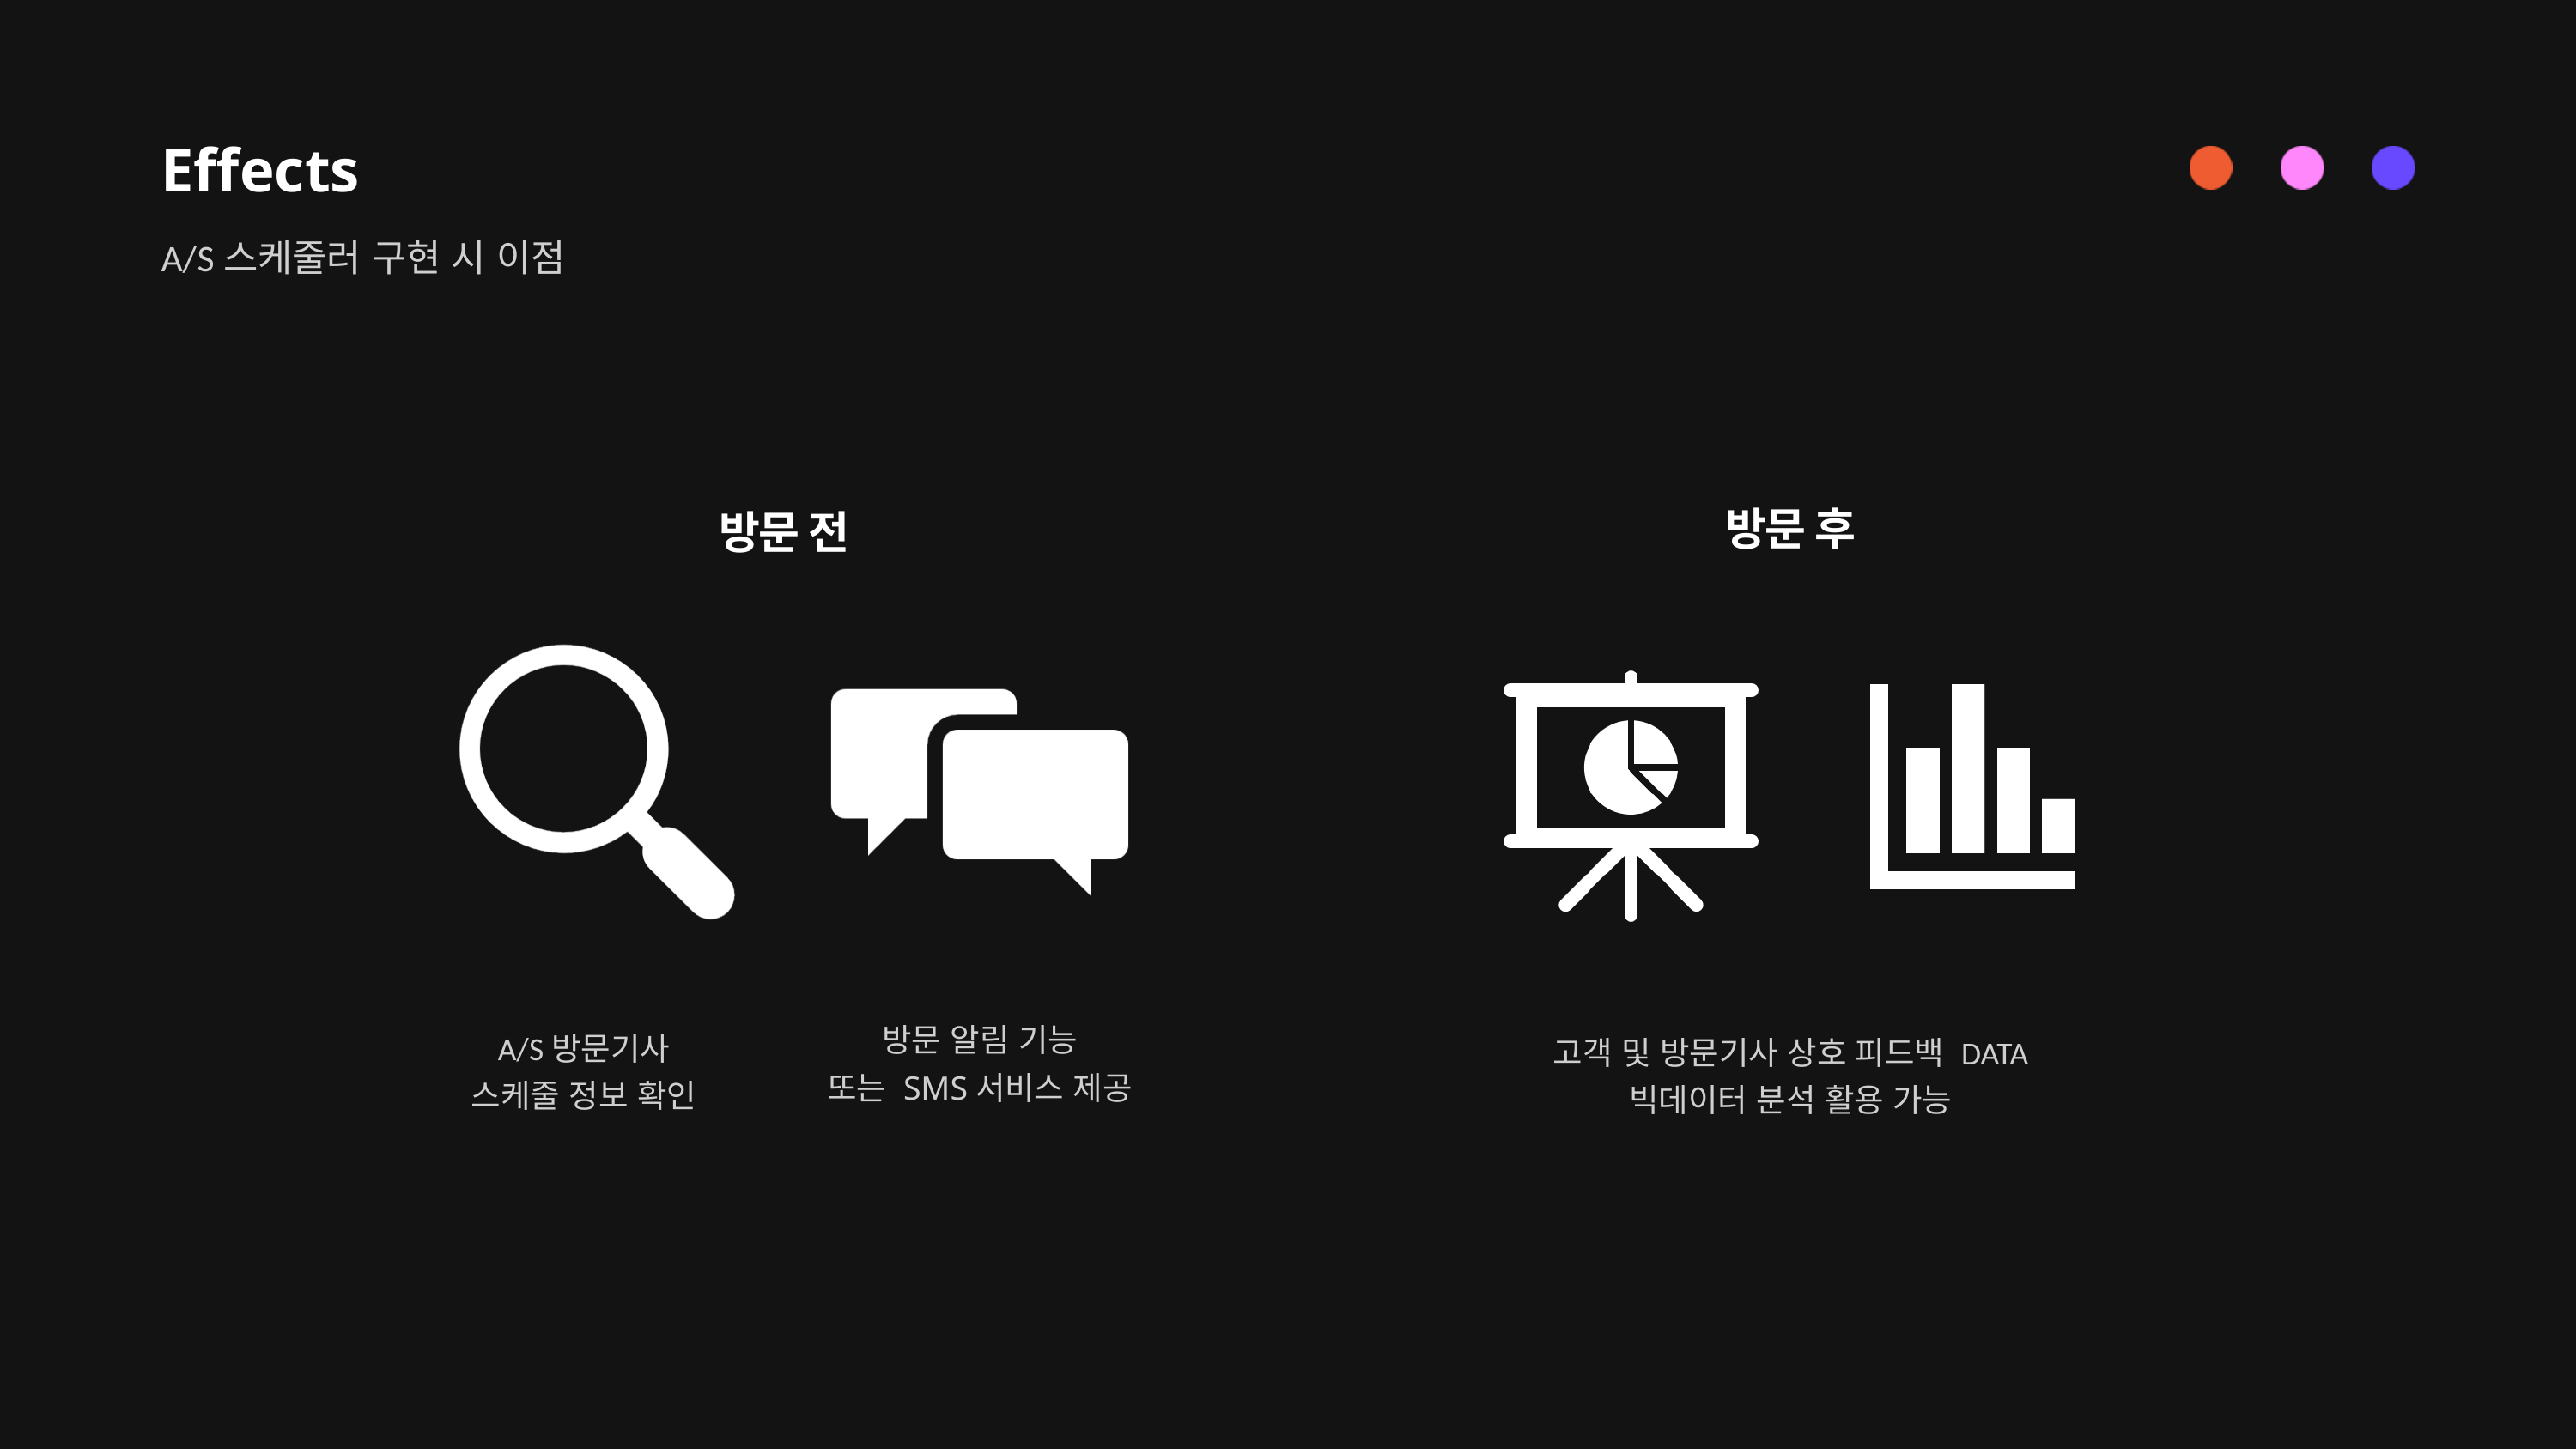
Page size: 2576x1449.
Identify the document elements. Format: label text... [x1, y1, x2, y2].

picture [1468, 633, 1792, 955]
text_box 방문 전 [672, 464, 897, 591]
text_box A/S방문기사 스케줄 정보 확인 [429, 1020, 738, 1113]
picture [2372, 146, 2415, 191]
text_box 방문 알림 기능 또는 SMS서비스 제공 [825, 1011, 1134, 1106]
picture [2280, 146, 2324, 191]
picture [429, 615, 764, 949]
picture [2189, 146, 2233, 191]
picture [1827, 640, 2118, 931]
picture [801, 614, 1158, 971]
text_box 고객 및 방문기사 상호 피드백 DATA 빅데이터 분석 활용 가능 [1540, 1024, 2042, 1118]
text_box A/S스케줄러 구현 시 이점 [161, 225, 598, 277]
text_box 방문 후 [1687, 459, 1894, 587]
text_box Effects [161, 124, 771, 206]
